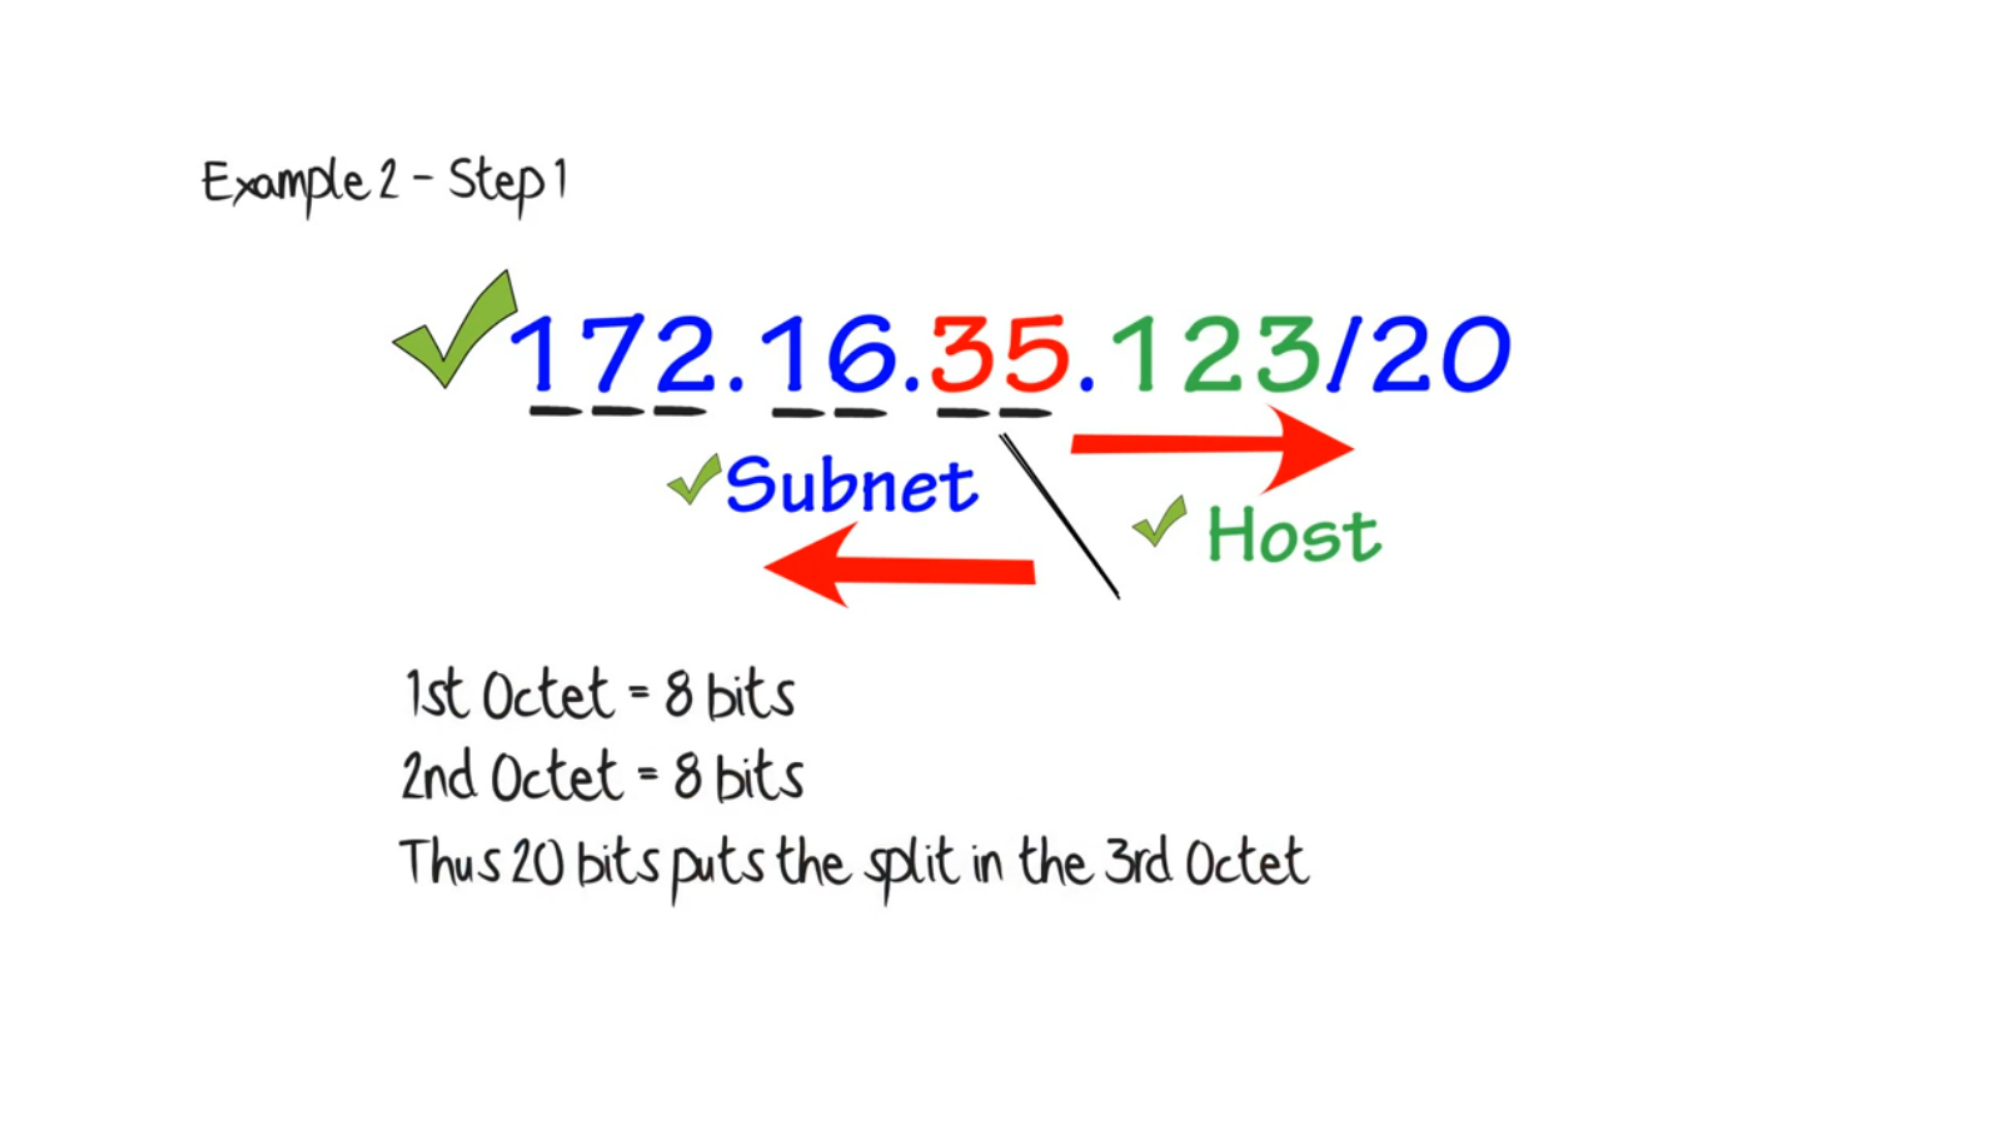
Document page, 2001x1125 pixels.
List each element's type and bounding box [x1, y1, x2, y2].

picture [58, 44, 1942, 1080]
